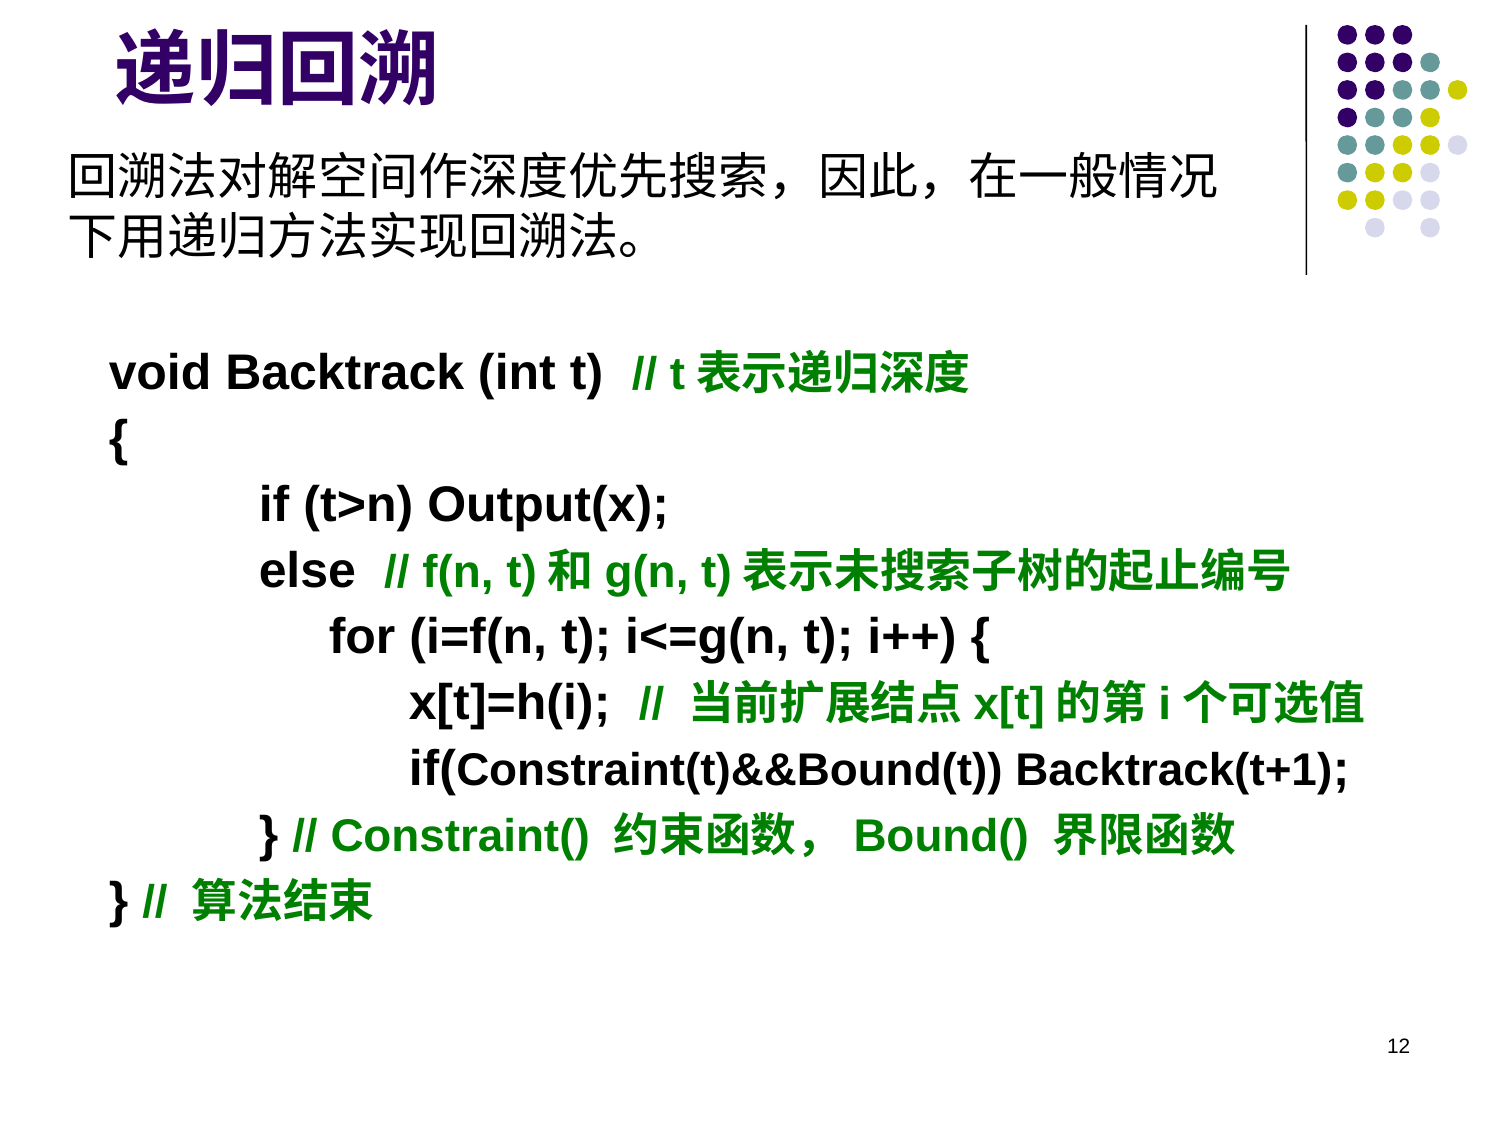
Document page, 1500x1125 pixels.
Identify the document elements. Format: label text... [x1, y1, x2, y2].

text_box 递归回溯 [100, 0, 1376, 132]
text_box void Backtrack (int t) // t表示递归深度 { if (t>n) Output(x); else // f(n, t)和g(n, t)表示未搜索子树的起止编号 for (i=f(n, t); i<=g(n, t); i++) { x[t]=h(i); // 当前扩展结点x[t]的第i个可选值 if(Constraint(t)&&Bound(t)) Backtrack(t+1); } // Constraint() 约束函数，Bound() 界限函数 } // 算法结束 [94, 326, 1380, 935]
text_box 回溯法对解空间作深度优先搜索，因此，在一般情况下用递归方法实现回溯法。 [53, 137, 1282, 272]
slide_number 12 [1074, 1025, 1425, 1100]
